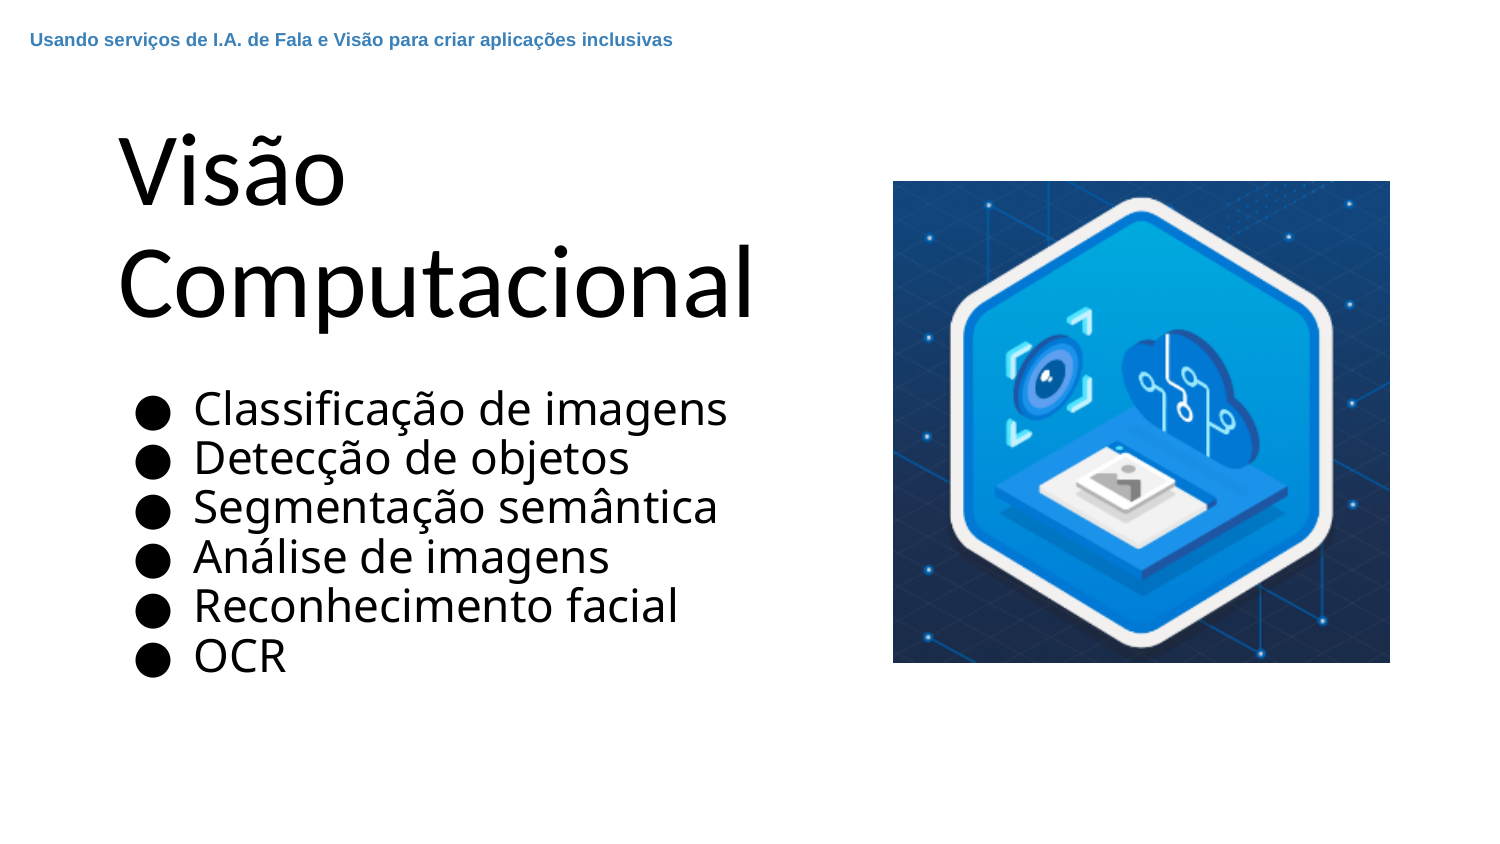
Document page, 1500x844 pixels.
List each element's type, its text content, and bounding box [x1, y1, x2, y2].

text_box Usando serviços de I.A. de Fala e Visão para criar aplicações inclusivas [14, 12, 914, 73]
text_box Classificação de imagens Detecção de objetos Segmentação semântica Análise de imagens Reconhecimento facial OCR [103, 378, 894, 844]
text_box Visão Computacional [103, 105, 894, 348]
picture [893, 180, 1390, 663]
